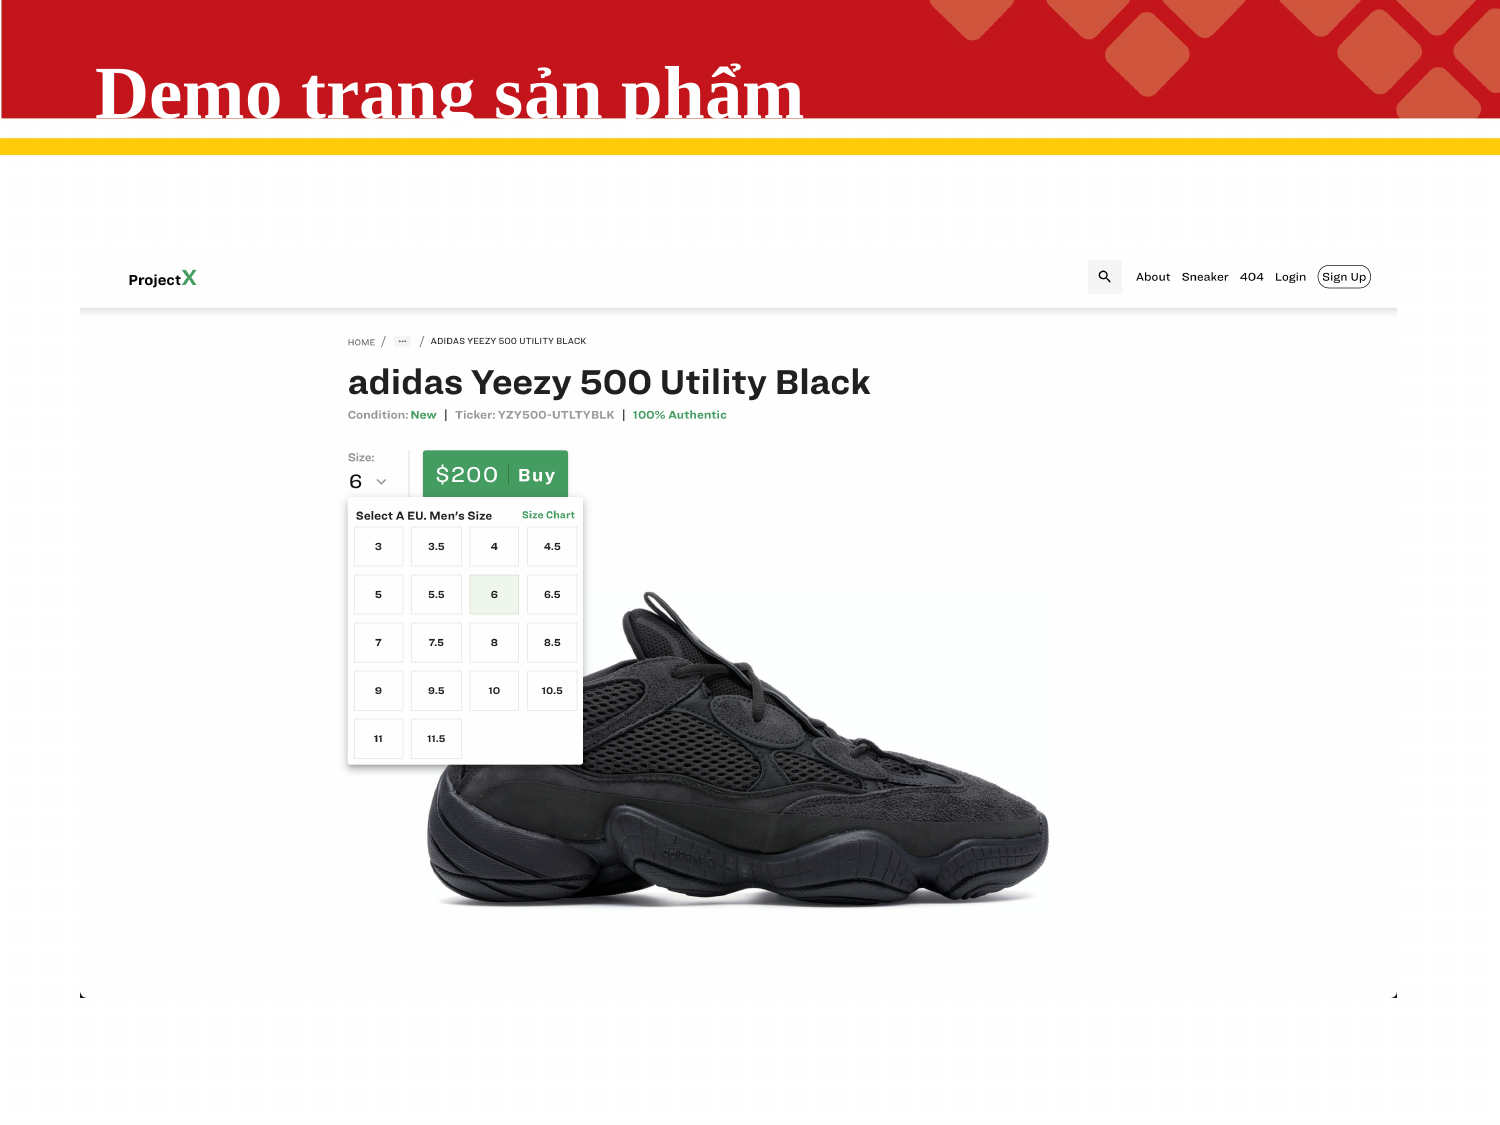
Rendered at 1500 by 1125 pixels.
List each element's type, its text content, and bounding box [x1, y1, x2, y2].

title Demo trang sản phẩm [80, 0, 1397, 204]
picture [0, 0, 1500, 1125]
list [80, 247, 1397, 998]
